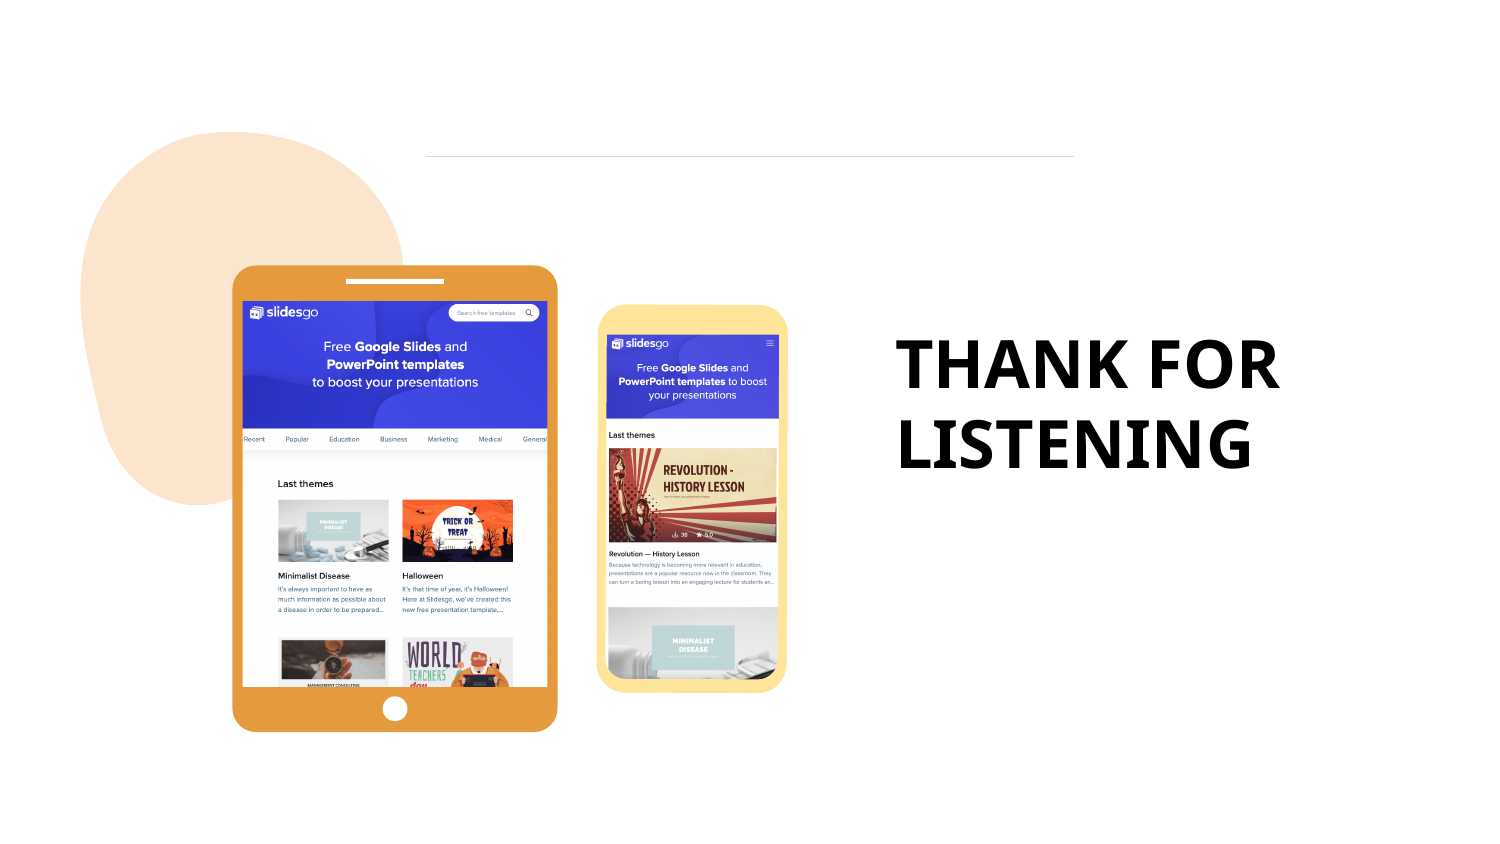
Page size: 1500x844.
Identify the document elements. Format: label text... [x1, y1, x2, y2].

picture [241, 662, 549, 690]
picture [241, 300, 549, 335]
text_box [596, 304, 789, 694]
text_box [161, 335, 591, 662]
list THANK FOR LISTENING [880, 188, 1338, 616]
